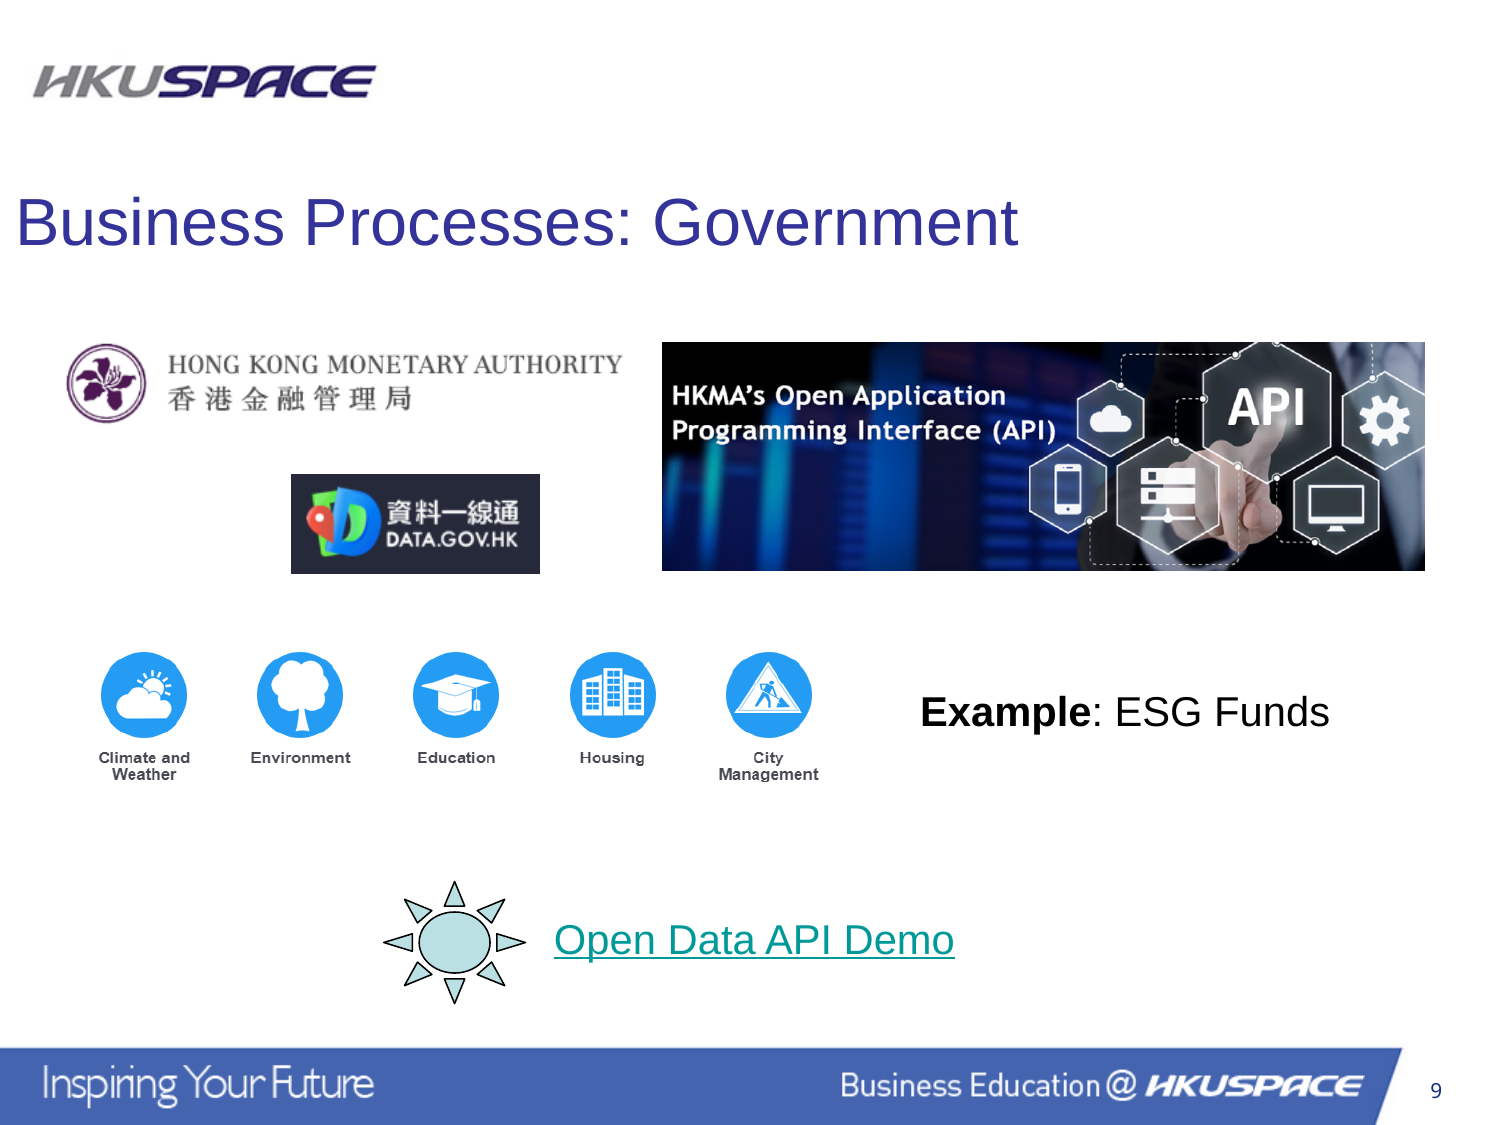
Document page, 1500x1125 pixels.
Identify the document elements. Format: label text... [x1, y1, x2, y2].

text_box Business Processes: Government [0, 101, 1325, 266]
text_box [496, 933, 526, 952]
text_box [404, 962, 432, 986]
picture [0, 0, 1500, 1125]
text_box Open Data API Demo [539, 905, 971, 970]
text_box [404, 899, 432, 923]
text_box Example: ESG Funds [905, 677, 1346, 742]
text_box [383, 933, 413, 952]
text_box [444, 978, 465, 1004]
text_box [444, 881, 465, 907]
slide_number 9 [1415, 1070, 1499, 1125]
text_box [419, 911, 491, 974]
text_box [477, 962, 505, 986]
text_box [477, 899, 505, 923]
